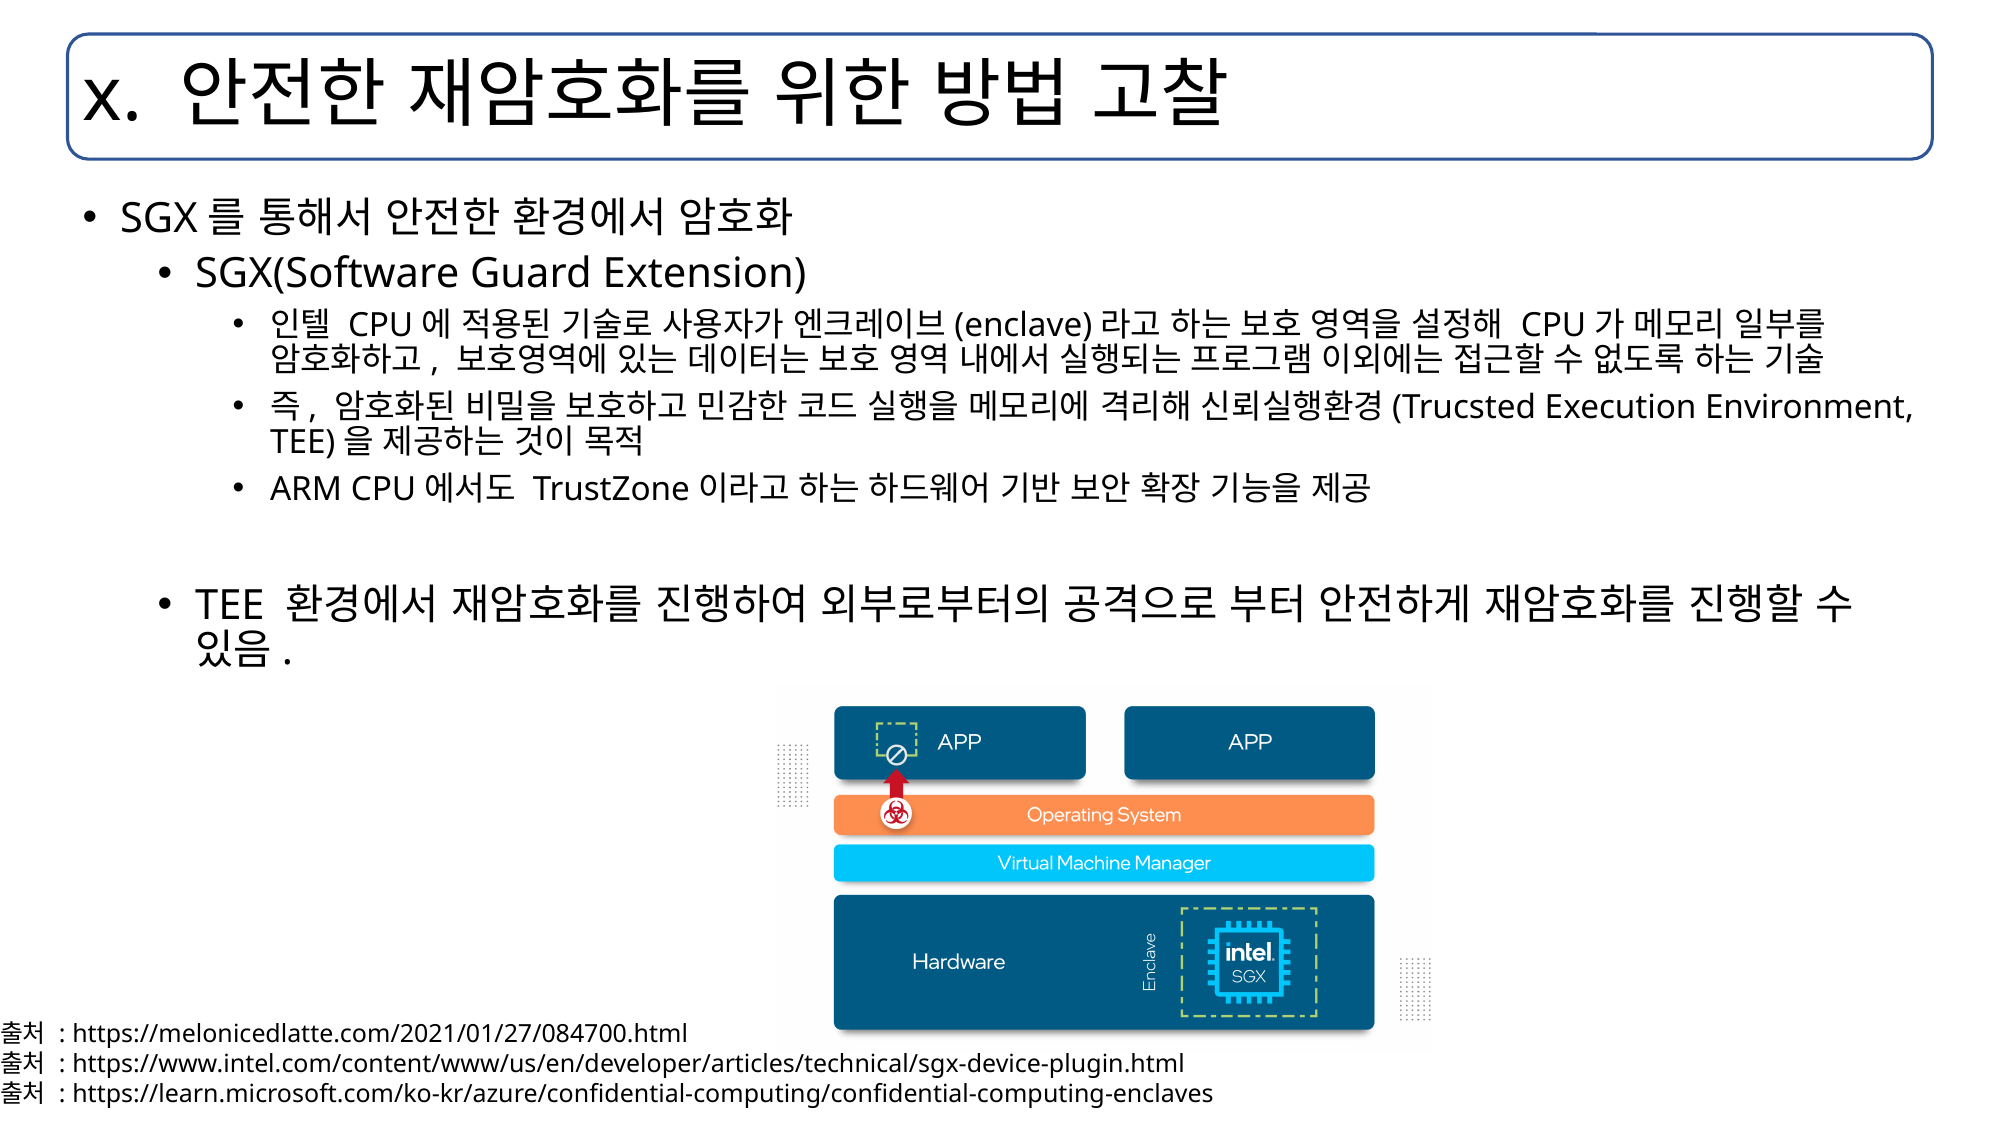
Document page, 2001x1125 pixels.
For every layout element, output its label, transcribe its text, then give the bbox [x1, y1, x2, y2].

picture [776, 684, 1432, 1053]
list SGX를 통해서 안전한 환경에서 암호화 SGX(Software Guard Extension) 인텔 CPU에 적용된 기술로 사용자가 엔크레이브(enclave)라고 하는 보호 영역을 설정해 CPU가 메모리 일부를 암호화하고, 보호영역에 있는 데이터는 보호 영역 내에서 실행되는 프로그램 이외에는 접근할 수 없도록 하는 기술 즉, 암호화된 비밀을 보호하고 민감한 코드 실행을 메모리에 격리해 신뢰실행환경(Trucsted Execution Environment, TEE)을 제공하는 것이 목적 ARM CPU에서도 TrustZone이라고 하는 하드웨어 기반 보안 확장 기능을 제공 TEE 환경에서 재암호화를 진행하여 외부로부터의 공격으로 부터 안전하게 재암호화를 진행할 수 있음. [67, 189, 1933, 1079]
text_box 출처 : https://melonicedlatte.com/2021/01/27/084700.html 출처 : https://www.intel.com/content/www/us/en/developer/articles/technical/sgx-device-plugin.html 출처 : https://learn.microsoft.com/ko-kr/azure/confidential-computing/confidential-computing-enclaves [0, 1009, 1231, 1115]
title x. 안전한 재암호화를 위한 방법 고찰 [67, 34, 1933, 160]
